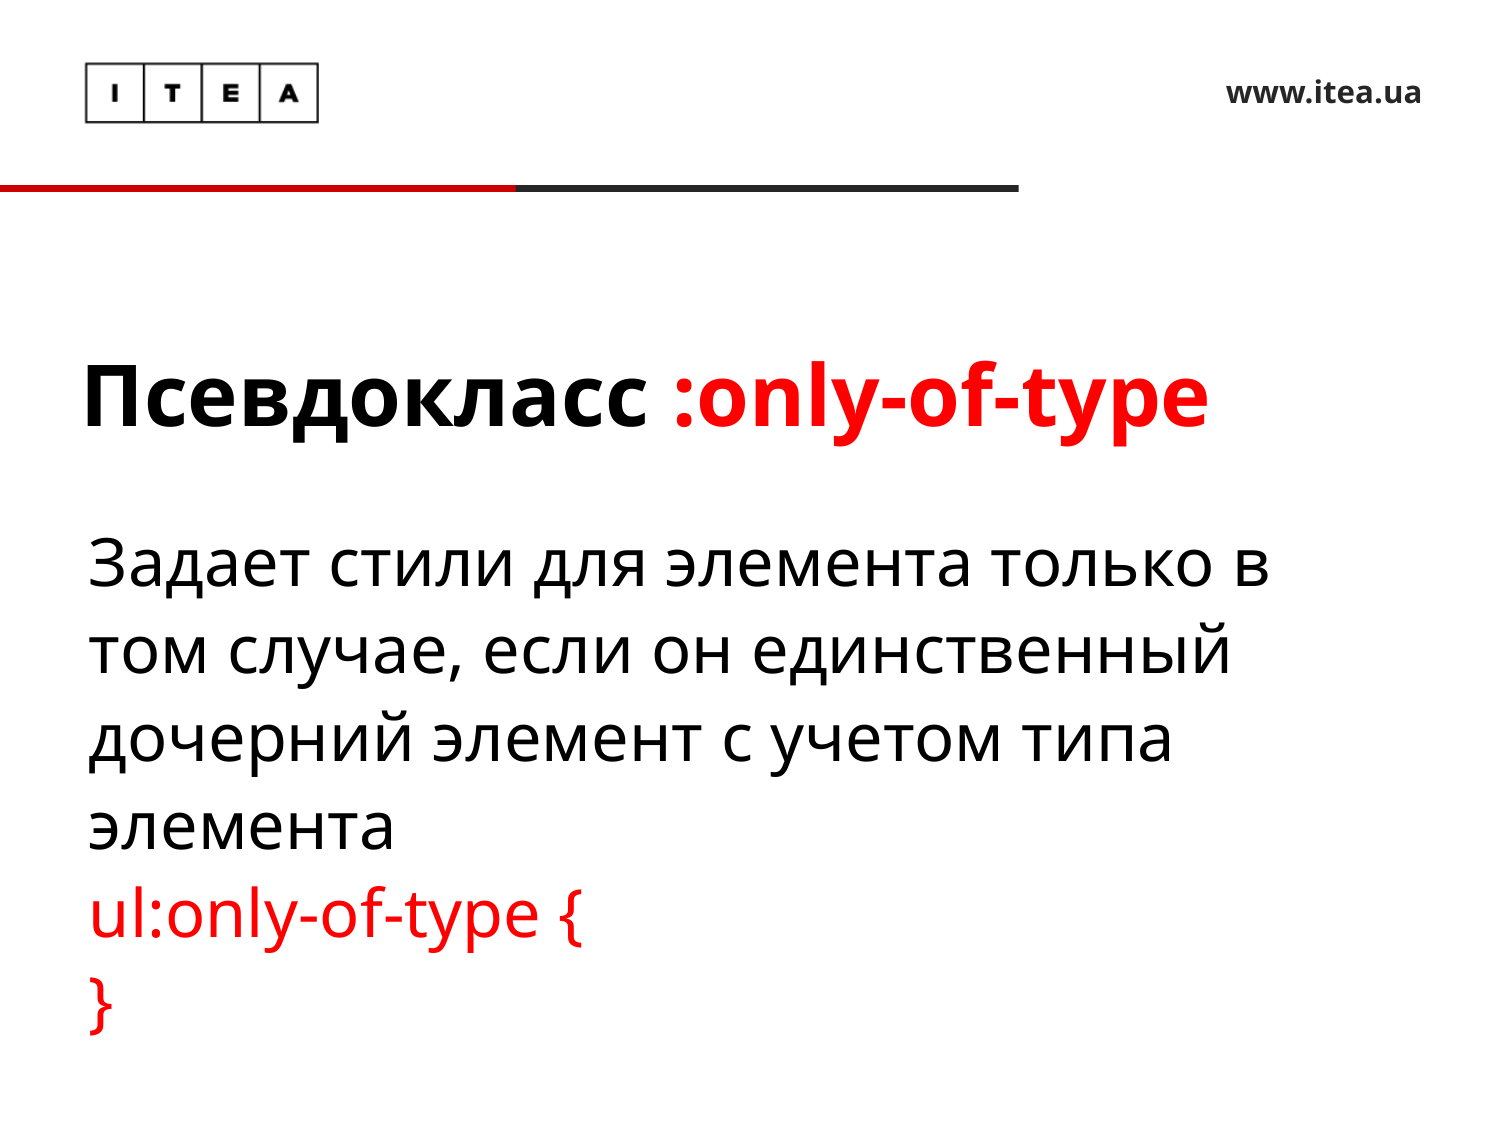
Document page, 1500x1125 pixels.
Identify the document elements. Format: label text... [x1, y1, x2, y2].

text_box [516, 185, 1019, 192]
text_box [0, 185, 516, 192]
title Псевдокласс :only-of-type [65, 323, 1425, 421]
picture [57, 49, 344, 133]
list Задает стили для элемента только в том случае, если он единственный дочерний элемент c учетом типа элемента ul:only-of-type { } [74, 503, 1421, 1036]
text_box www.itea.ua [1172, 66, 1477, 115]
